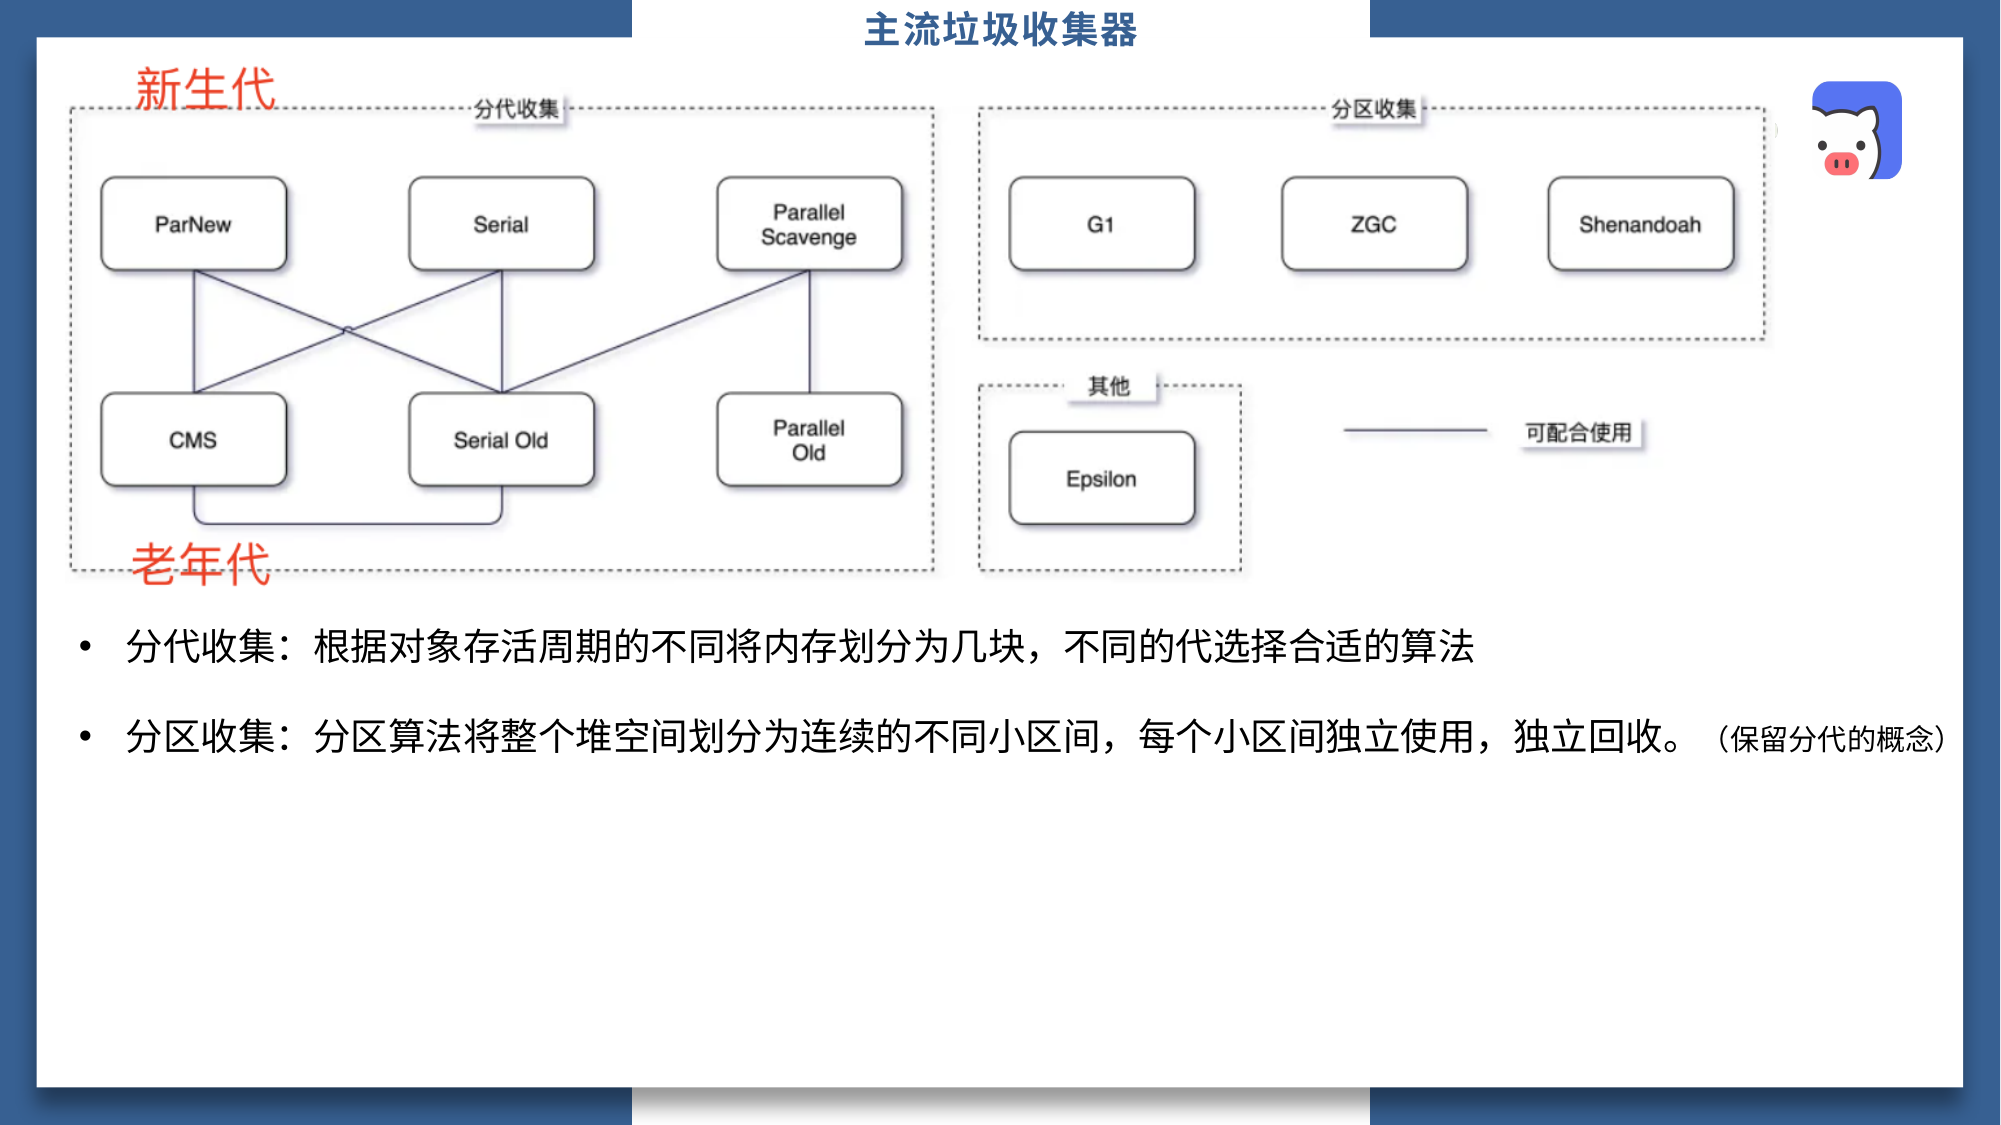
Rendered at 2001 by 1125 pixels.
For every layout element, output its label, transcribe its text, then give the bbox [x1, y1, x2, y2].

picture [1812, 81, 1902, 180]
picture [49, 51, 1779, 608]
title 主流垃圾收集器 [637, 4, 1363, 49]
text_box 分代收集：根据对象存活周期的不同将内存划分为几块，不同的代选择合适的算法 分区收集：分区算法将整个堆空间划分为连续的不同小区间，每个小区间独立使用，独立回收。（保留分代的概念） [64, 615, 1980, 766]
